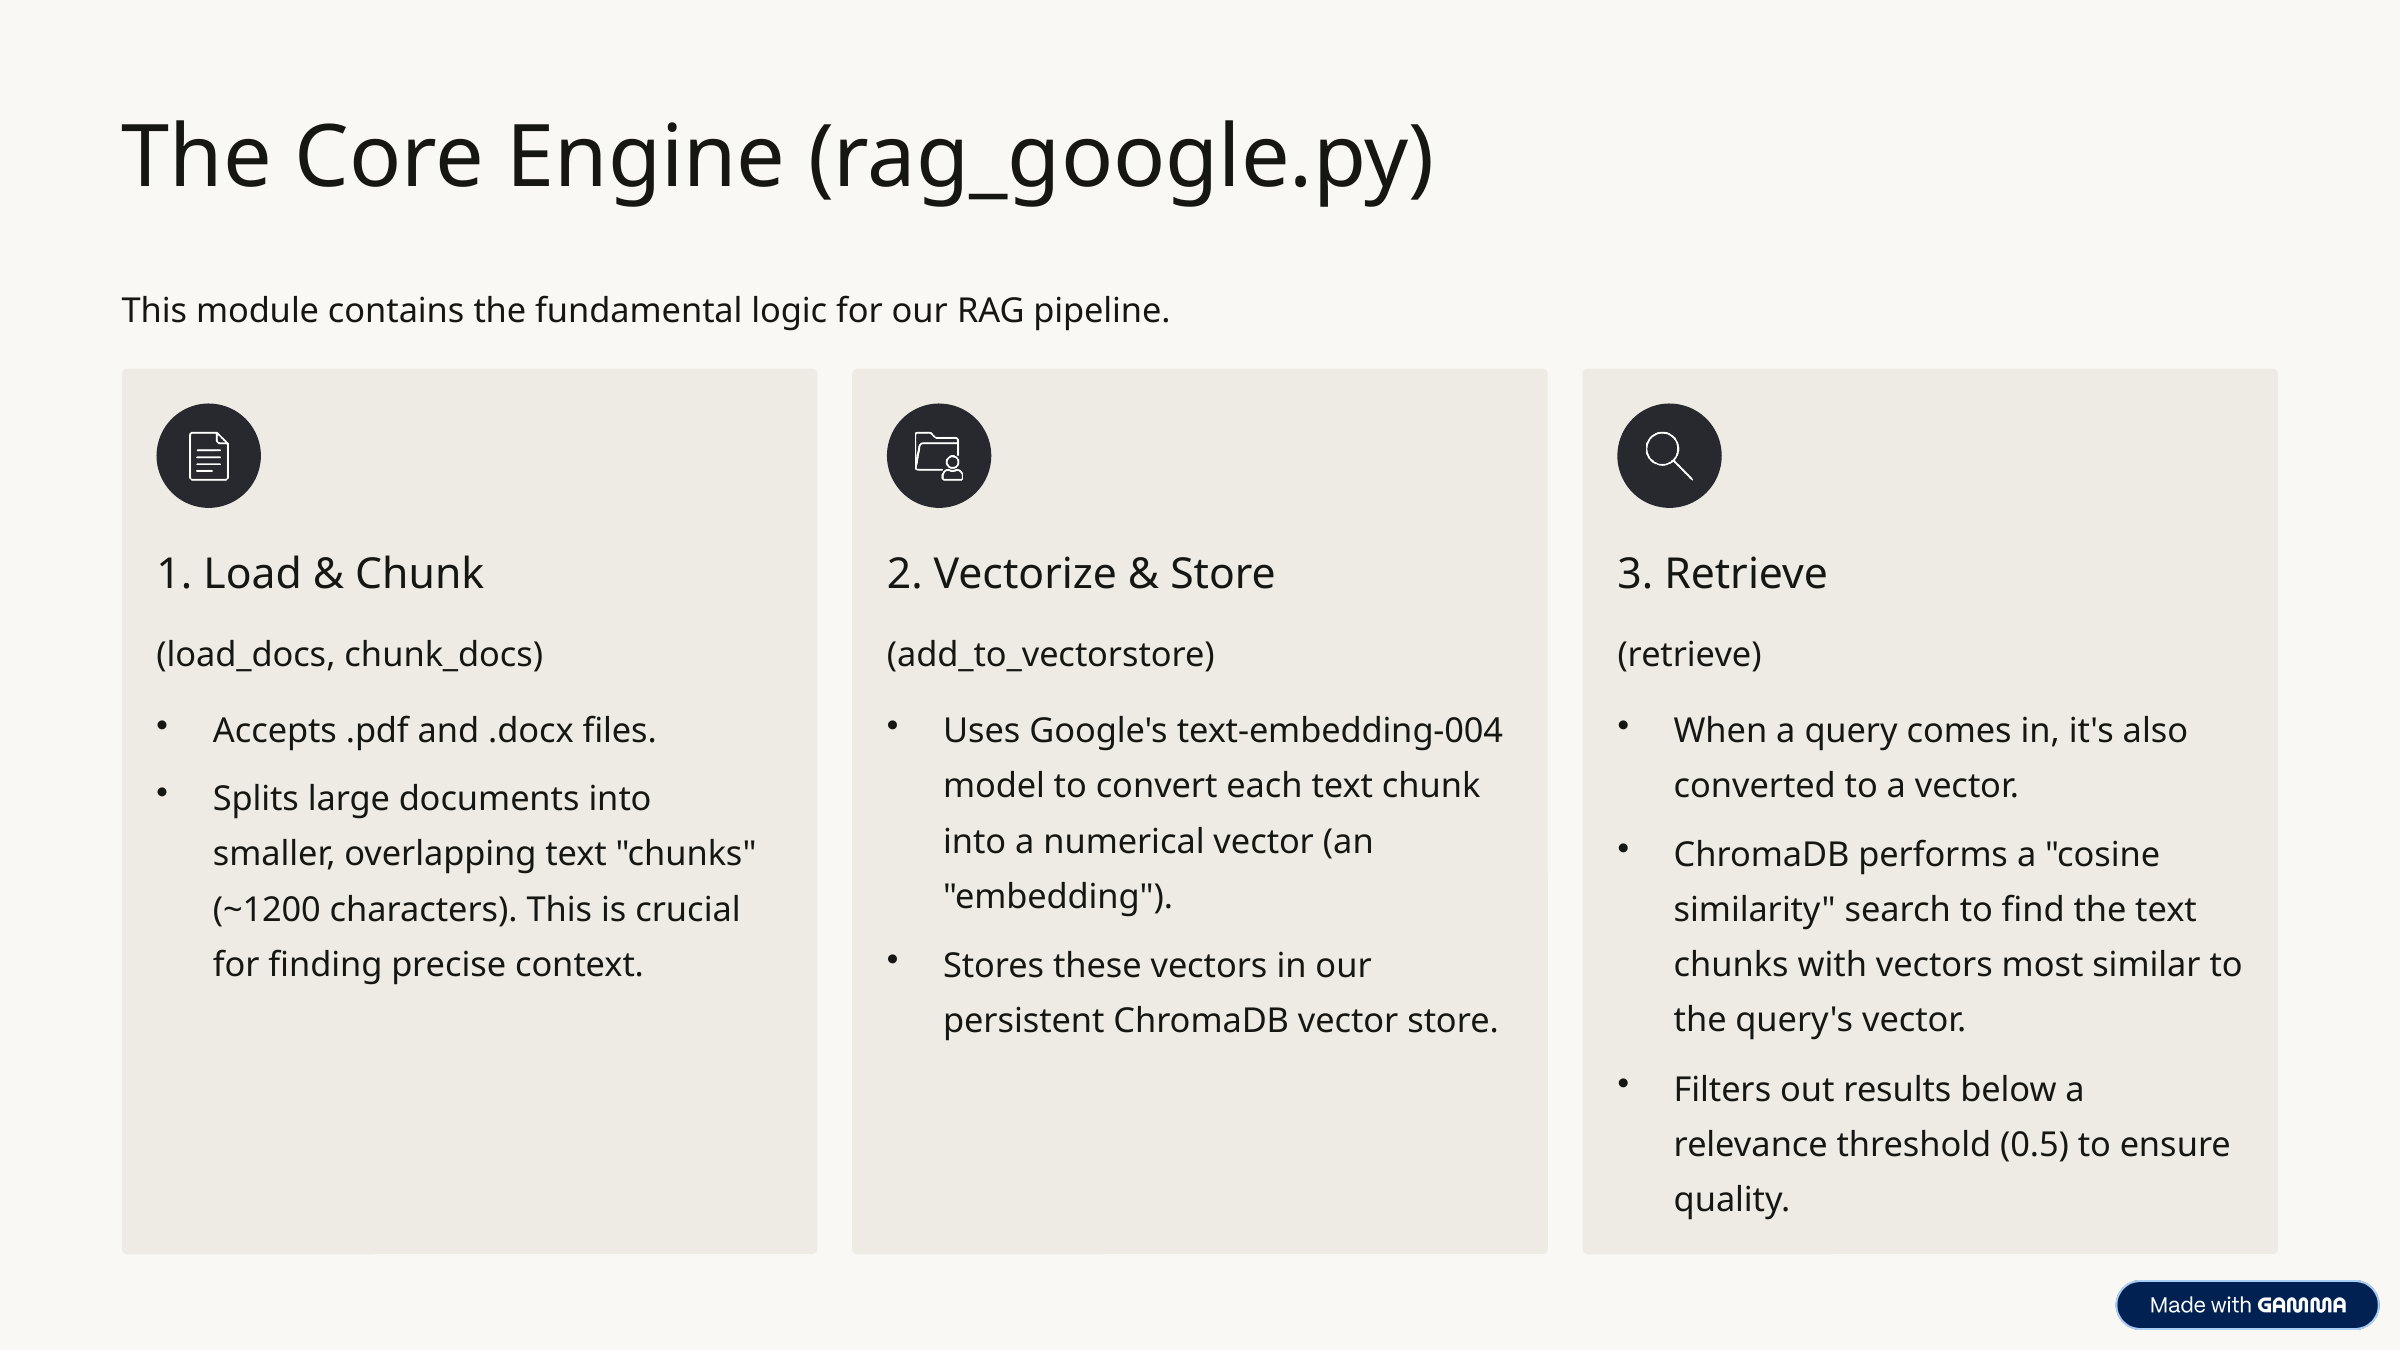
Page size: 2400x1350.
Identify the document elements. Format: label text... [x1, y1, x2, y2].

text_box When a query comes in, it's also converted to a vector. [1617, 694, 2244, 806]
text_box [156, 403, 261, 508]
text_box 3. Retrieve [1617, 542, 2053, 597]
text_box Filters out results below a relevance threshold (0.5) to ensure quality. [1617, 1052, 2244, 1220]
text_box [852, 368, 1548, 1255]
picture [1646, 426, 1694, 485]
text_box [1617, 403, 1722, 508]
text_box (retrieve) [1617, 617, 2244, 674]
text_box ChromaDB performs a "cosine similarity" search to find the text chunks with vectors most similar to the query's vector. [1617, 817, 2244, 1041]
text_box 1. Load & Chunk [156, 542, 592, 597]
text_box Accepts .pdf and .docx files. [156, 694, 783, 750]
text_box (add_to_vectorstore) [886, 617, 1513, 674]
text_box The Core Engine (rag_google.py) [121, 95, 1458, 205]
text_box [1582, 368, 2279, 1255]
text_box [886, 403, 992, 508]
text_box (load_docs, chunk_docs) [156, 617, 783, 674]
text_box Stores these vectors in our persistent ChromaDB vector store. [886, 929, 1513, 1041]
text_box Splits large documents into smaller, overlapping text "chunks" (~1200 characters). This is crucial for finding precise context. [156, 762, 783, 985]
text_box 2. Vectorize & Store [886, 542, 1322, 597]
picture [915, 426, 963, 485]
picture [185, 426, 233, 485]
text_box This module contains the fundamental logic for our RAG pipeline. [121, 273, 2279, 330]
text_box Uses Google's text-embedding-004 model to convert each text chunk into a numerical vector (an "embedding"). [886, 694, 1513, 917]
text_box [121, 368, 818, 1255]
picture [2106, 1271, 2389, 1339]
